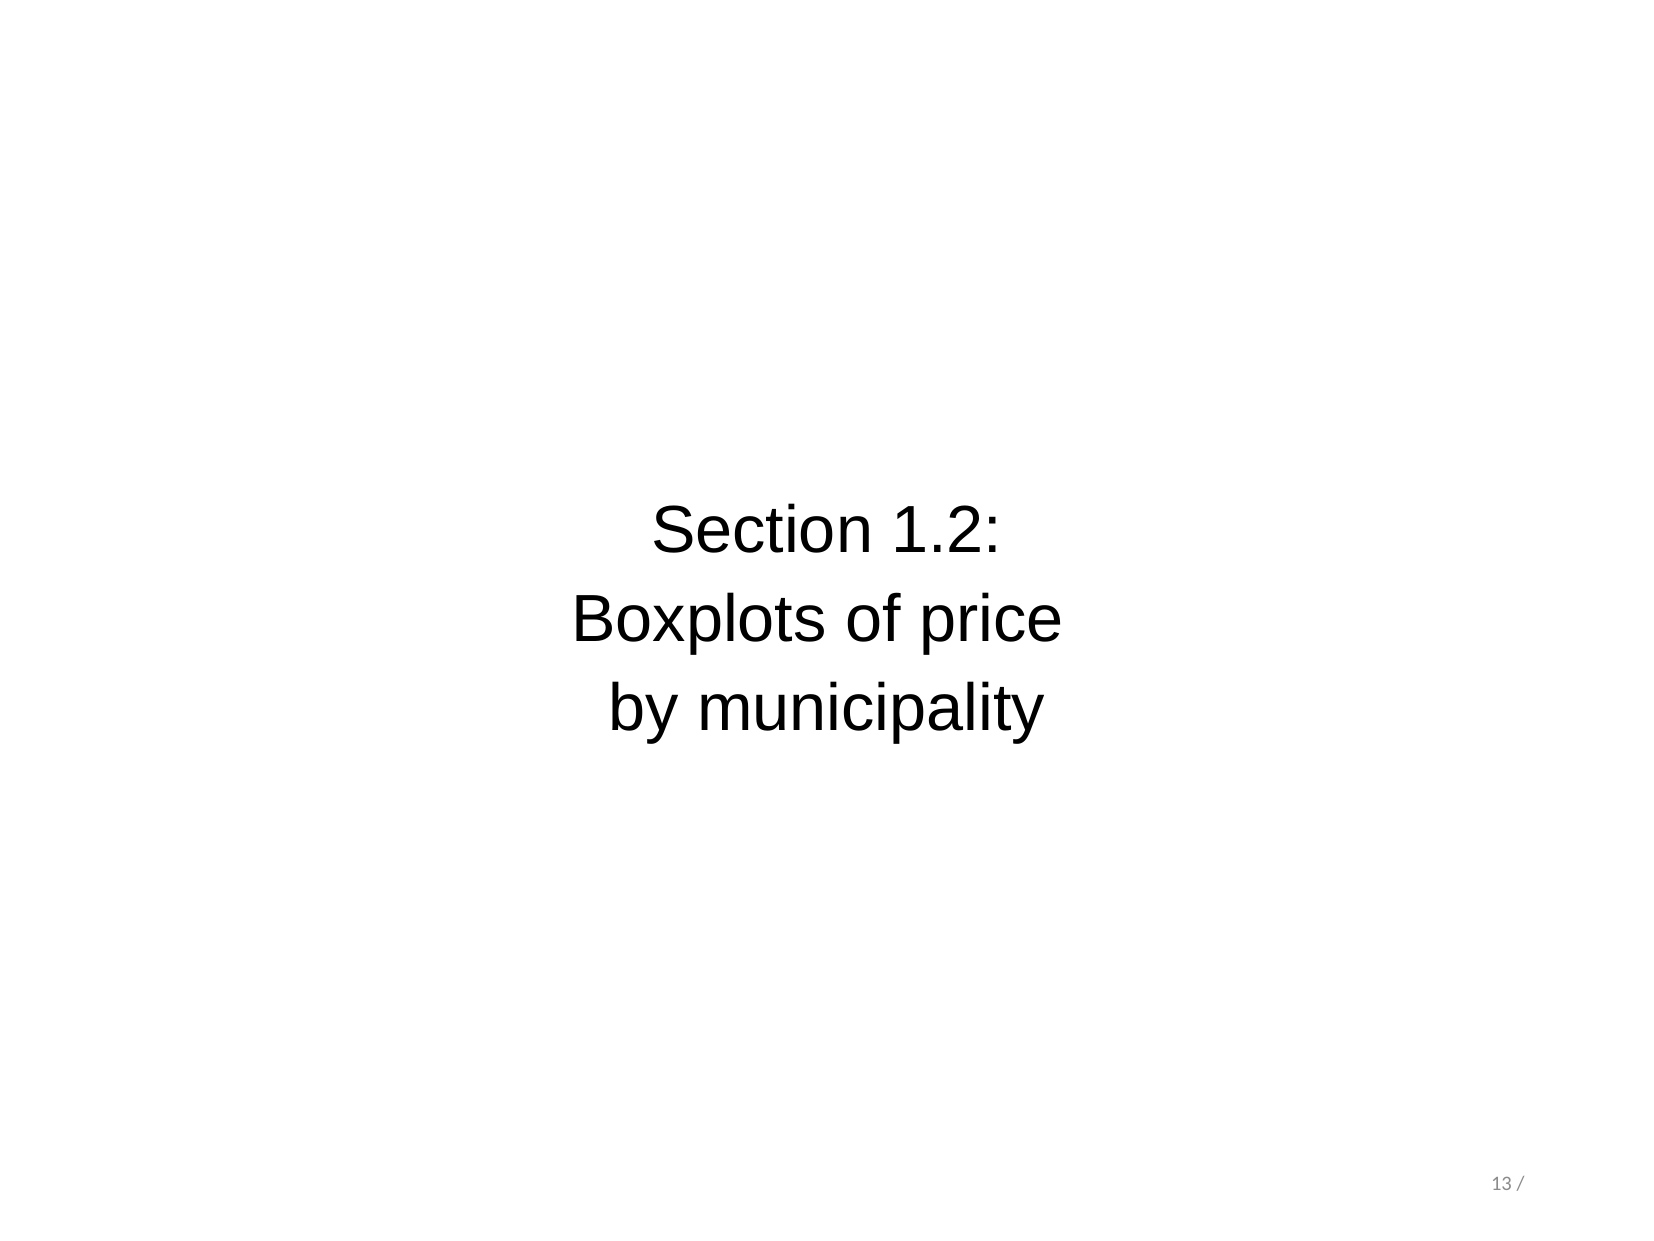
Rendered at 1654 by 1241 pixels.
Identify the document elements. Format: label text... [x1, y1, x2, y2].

subtitle Section 1.2: Boxplots of price by municipality [0, 0, 1654, 1241]
